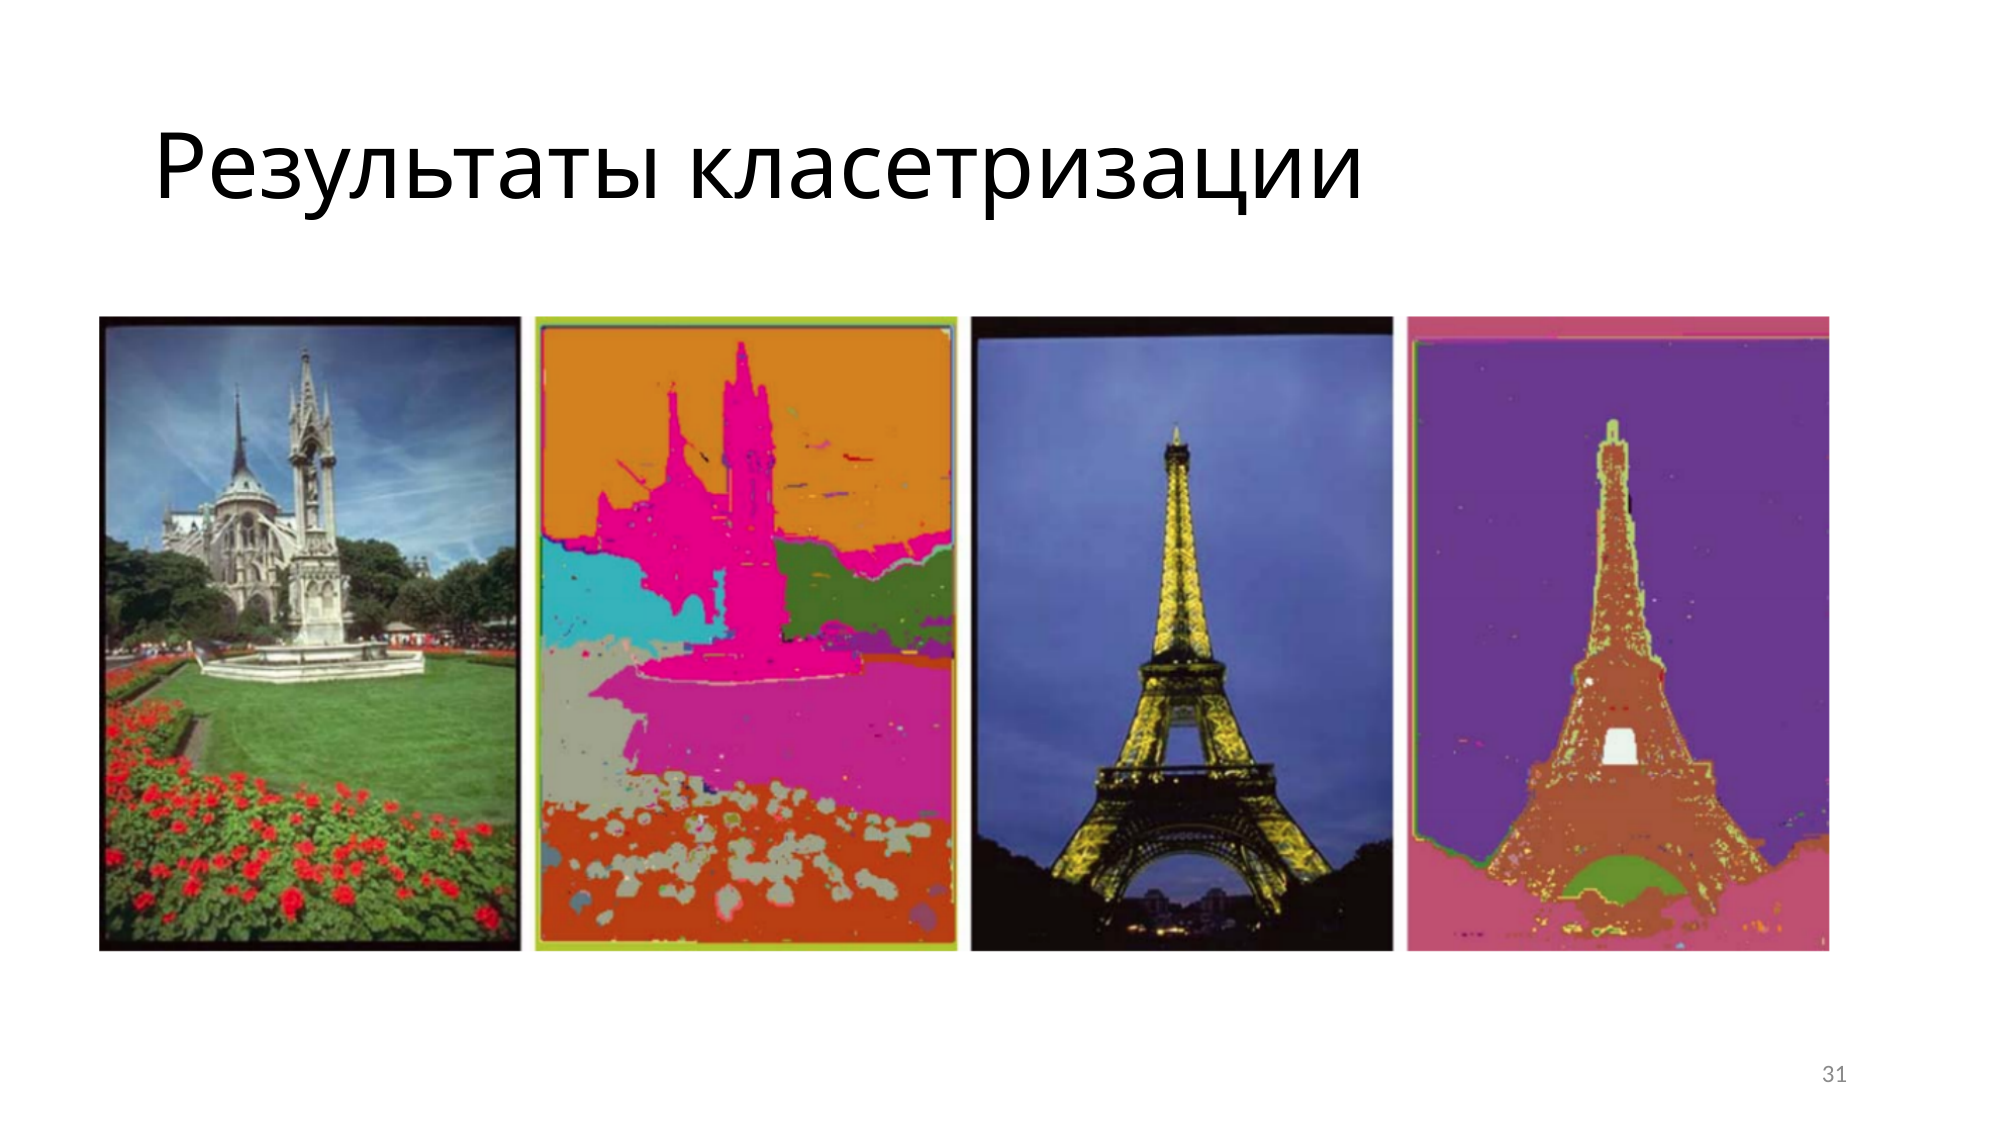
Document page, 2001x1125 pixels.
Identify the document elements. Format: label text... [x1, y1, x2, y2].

slide_number 31 [1412, 1042, 1863, 1103]
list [99, 313, 1835, 954]
title Результаты класетризации [137, 59, 1863, 278]
